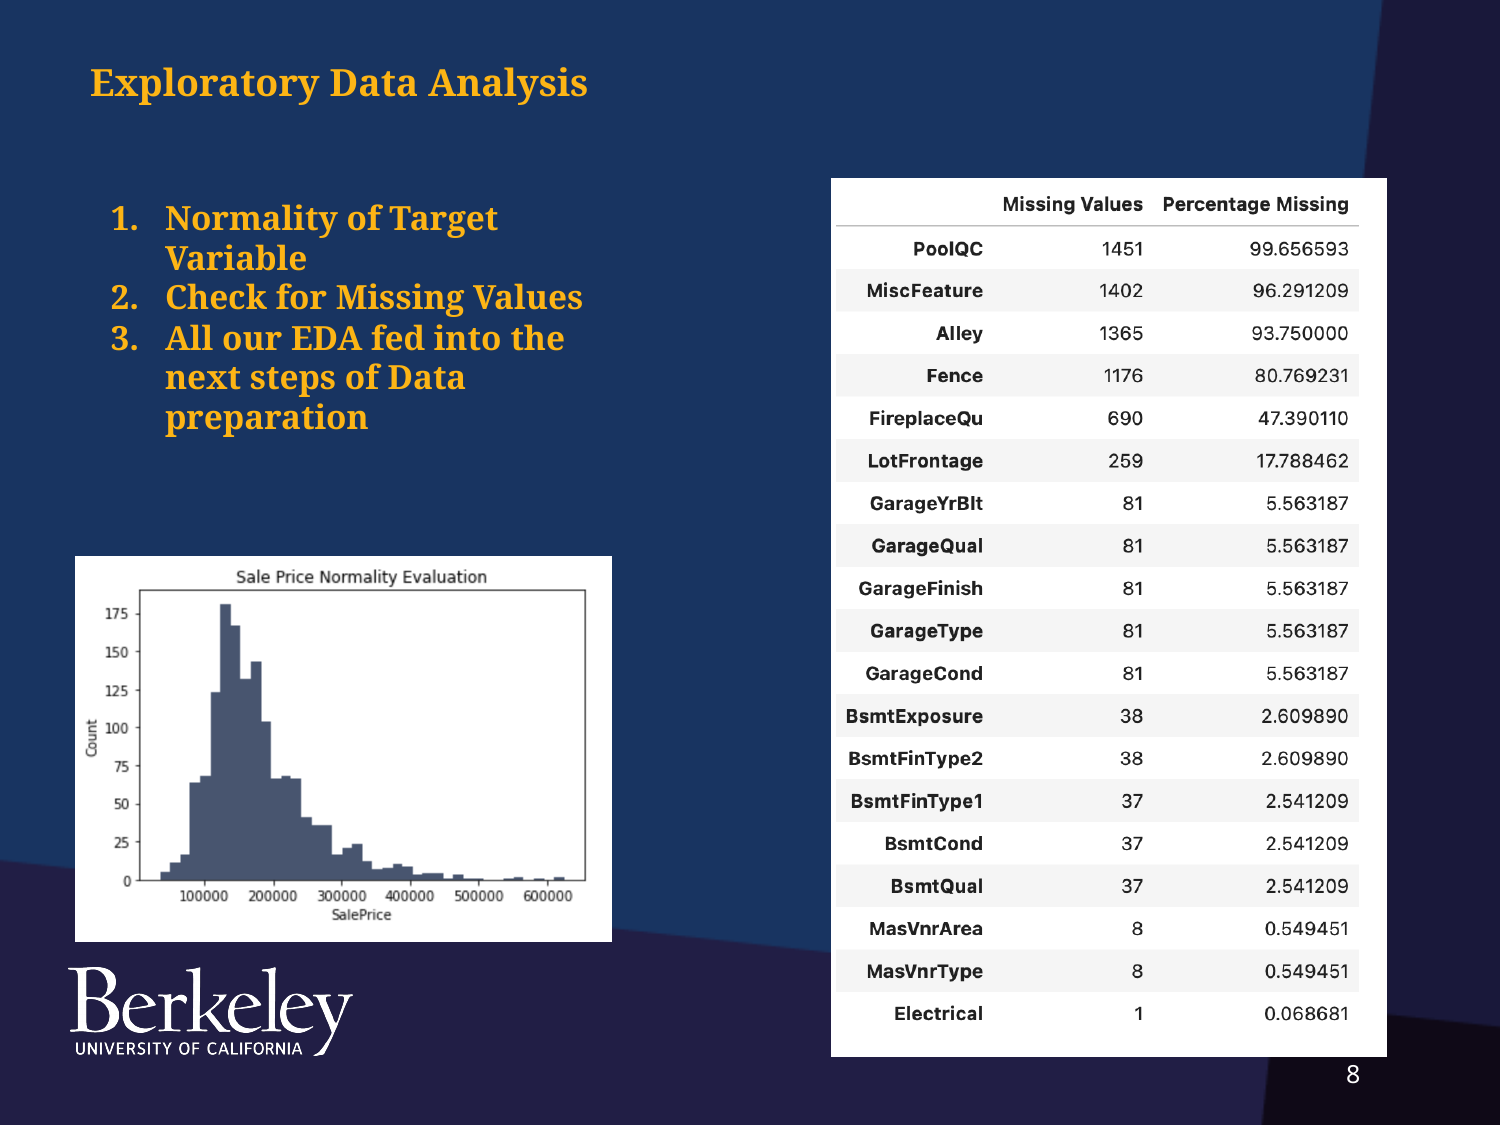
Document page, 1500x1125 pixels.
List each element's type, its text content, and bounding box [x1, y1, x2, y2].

list Exploratory Data Analysis [75, 51, 642, 132]
title Normality of Target Variable Check for Missing Values All our EDA fed into the next steps of Data preparation [75, 189, 612, 500]
picture [0, 0, 1500, 1125]
